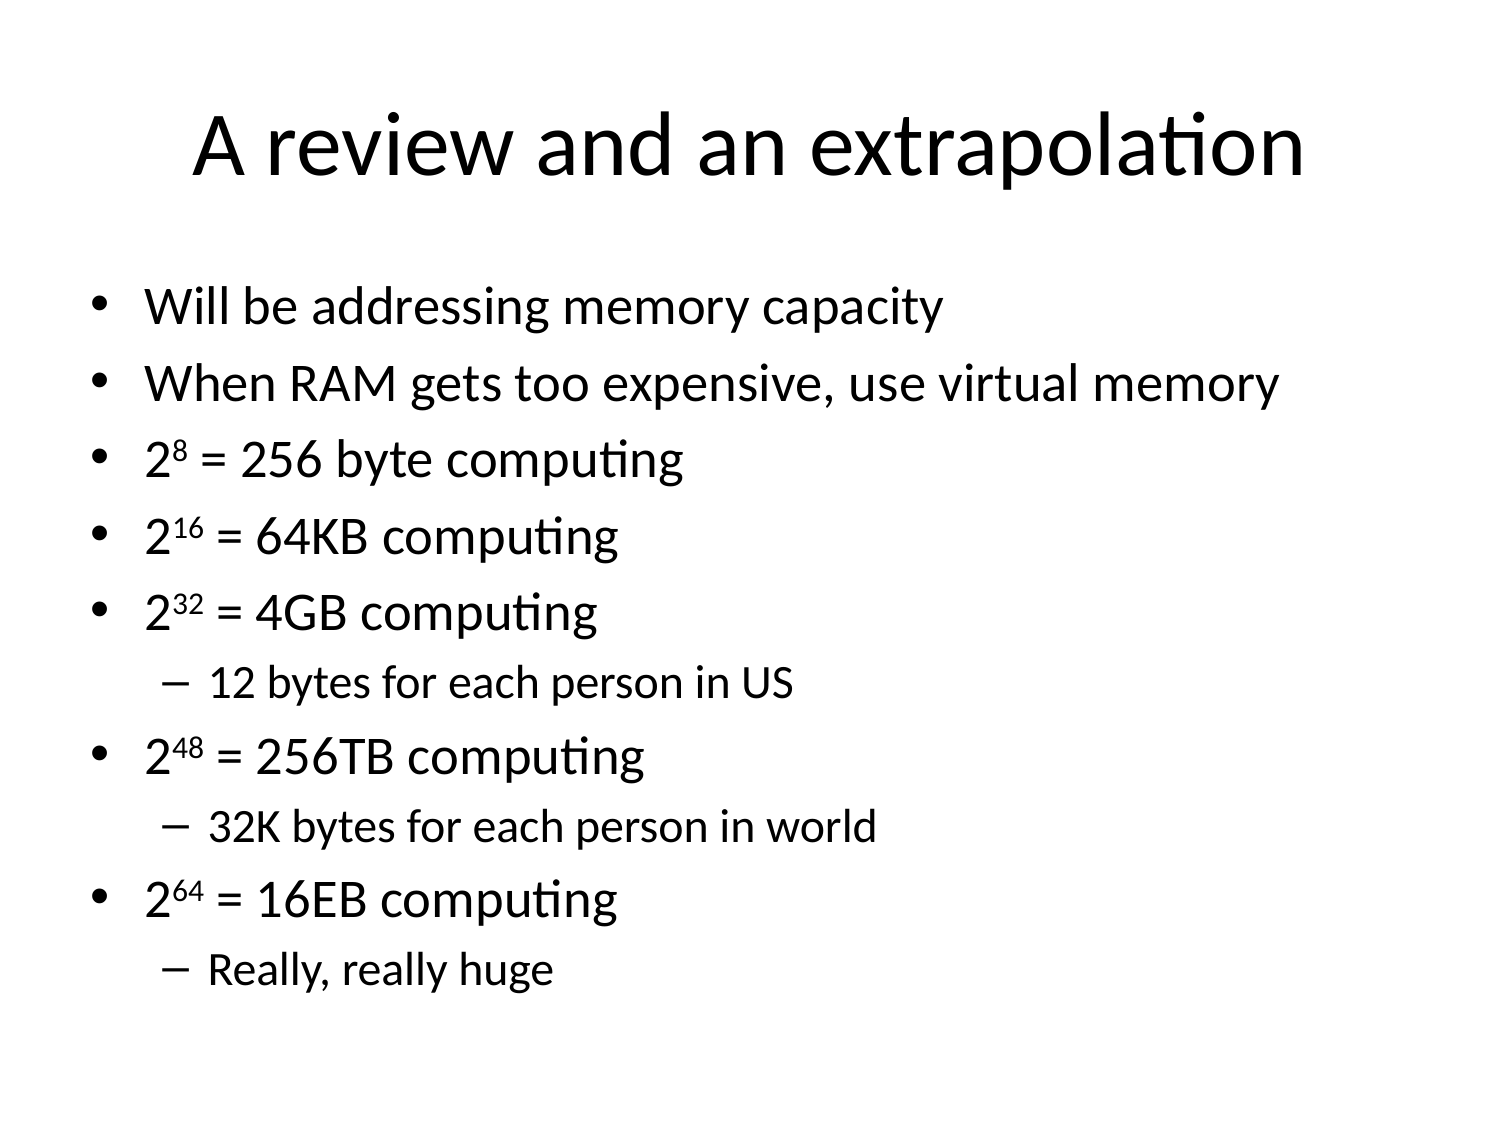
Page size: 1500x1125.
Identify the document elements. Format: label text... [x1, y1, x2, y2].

title A review and an extrapolation [75, 45, 1425, 233]
list Will be addressing memory capacity When RAM gets too expensive, use virtual memory 28 = 256 byte computing 216 = 64KB computing 232 = 4GB computing 12 bytes for each person in US 248 = 256TB computing 32K bytes for each person in world 264 = 16EB computing Really, really huge [75, 262, 1425, 1005]
